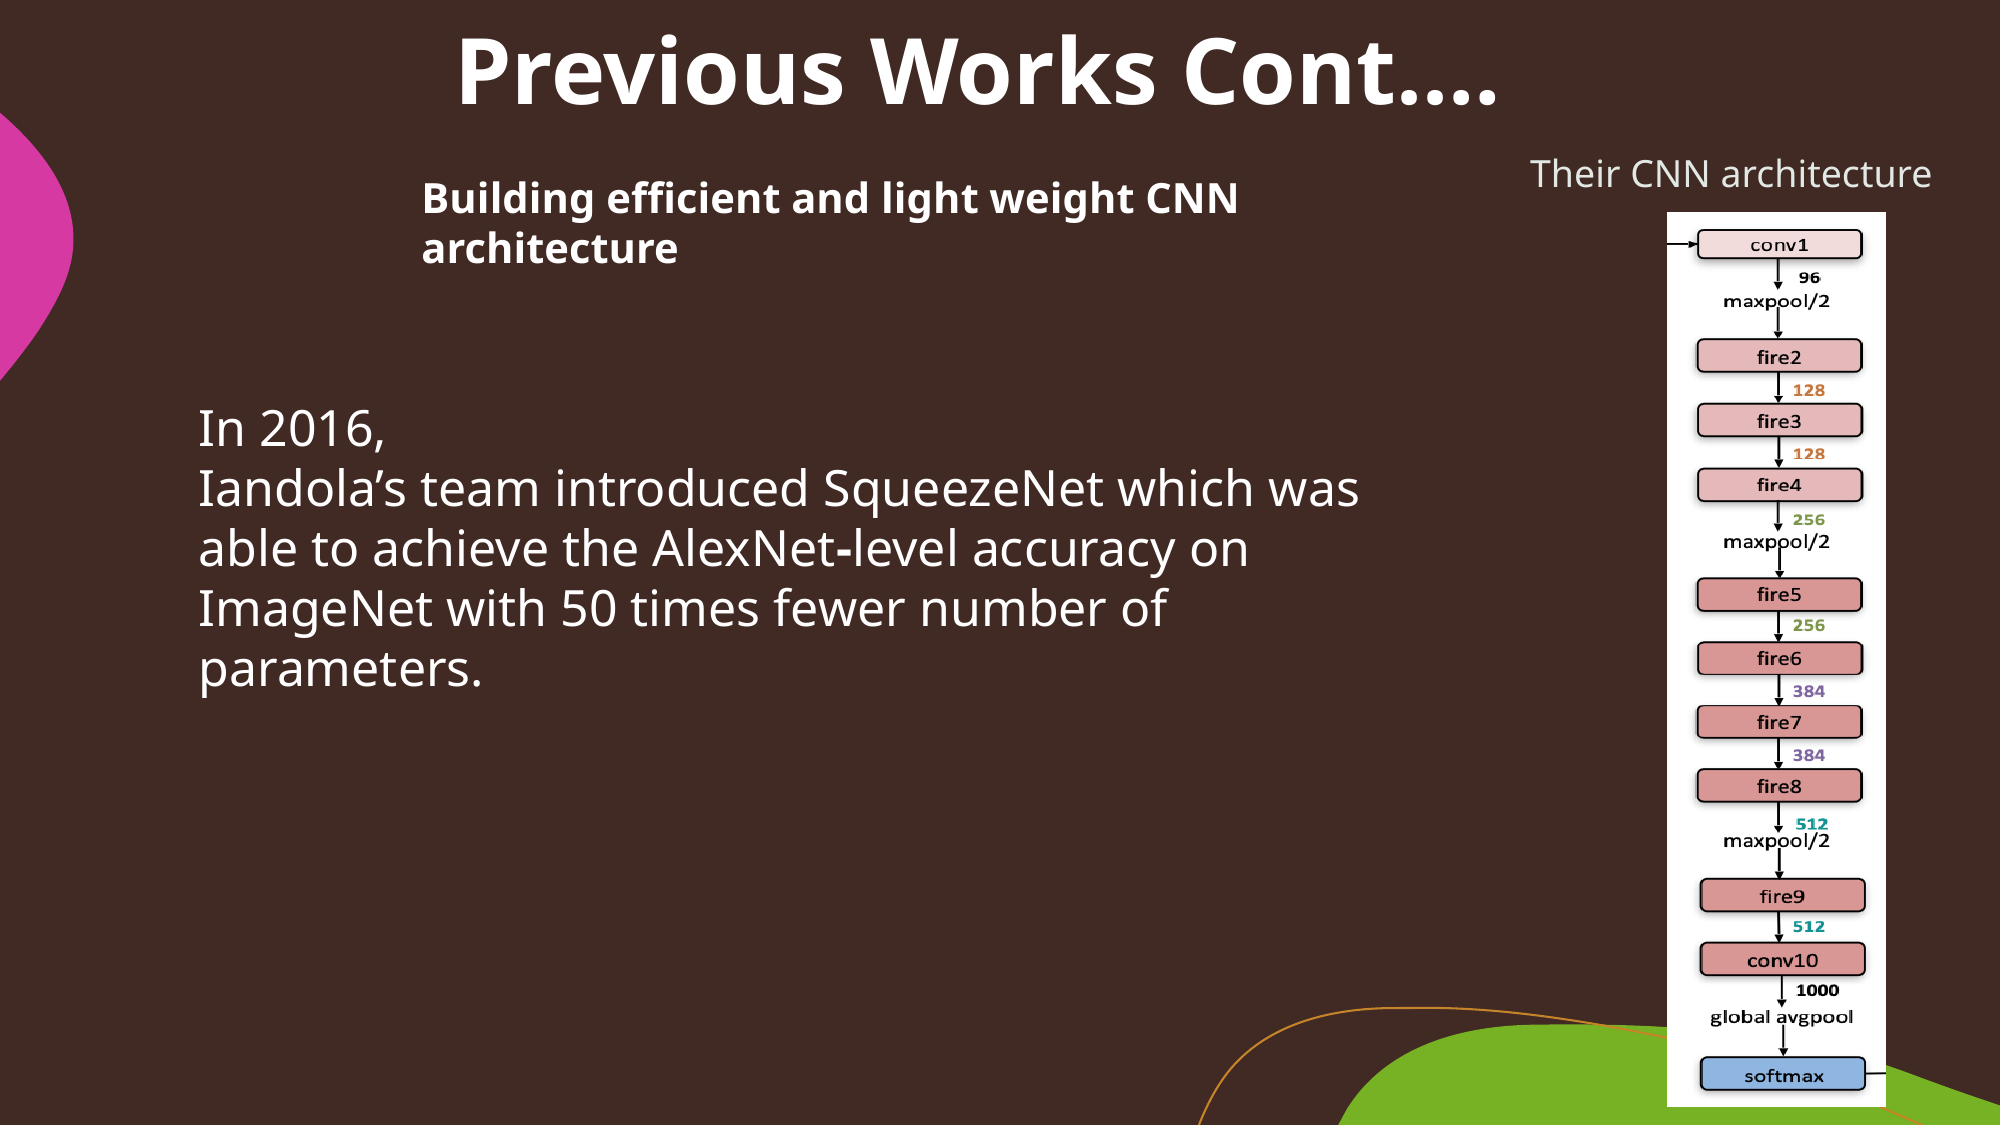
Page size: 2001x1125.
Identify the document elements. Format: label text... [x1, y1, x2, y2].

picture [1667, 212, 1886, 1107]
text_box In 2016, Iandola’s team introduced SqueezeNet which was able to achieve the AlexNet-level accuracy on ImageNet with 50 times fewer number of parameters. [183, 389, 1464, 765]
text_box Their CNN architecture [1486, 142, 1978, 202]
text_box Building efficient and light weight CNN architecture [406, 164, 1494, 280]
text_box Previous Works Cont.… [103, 12, 1854, 138]
